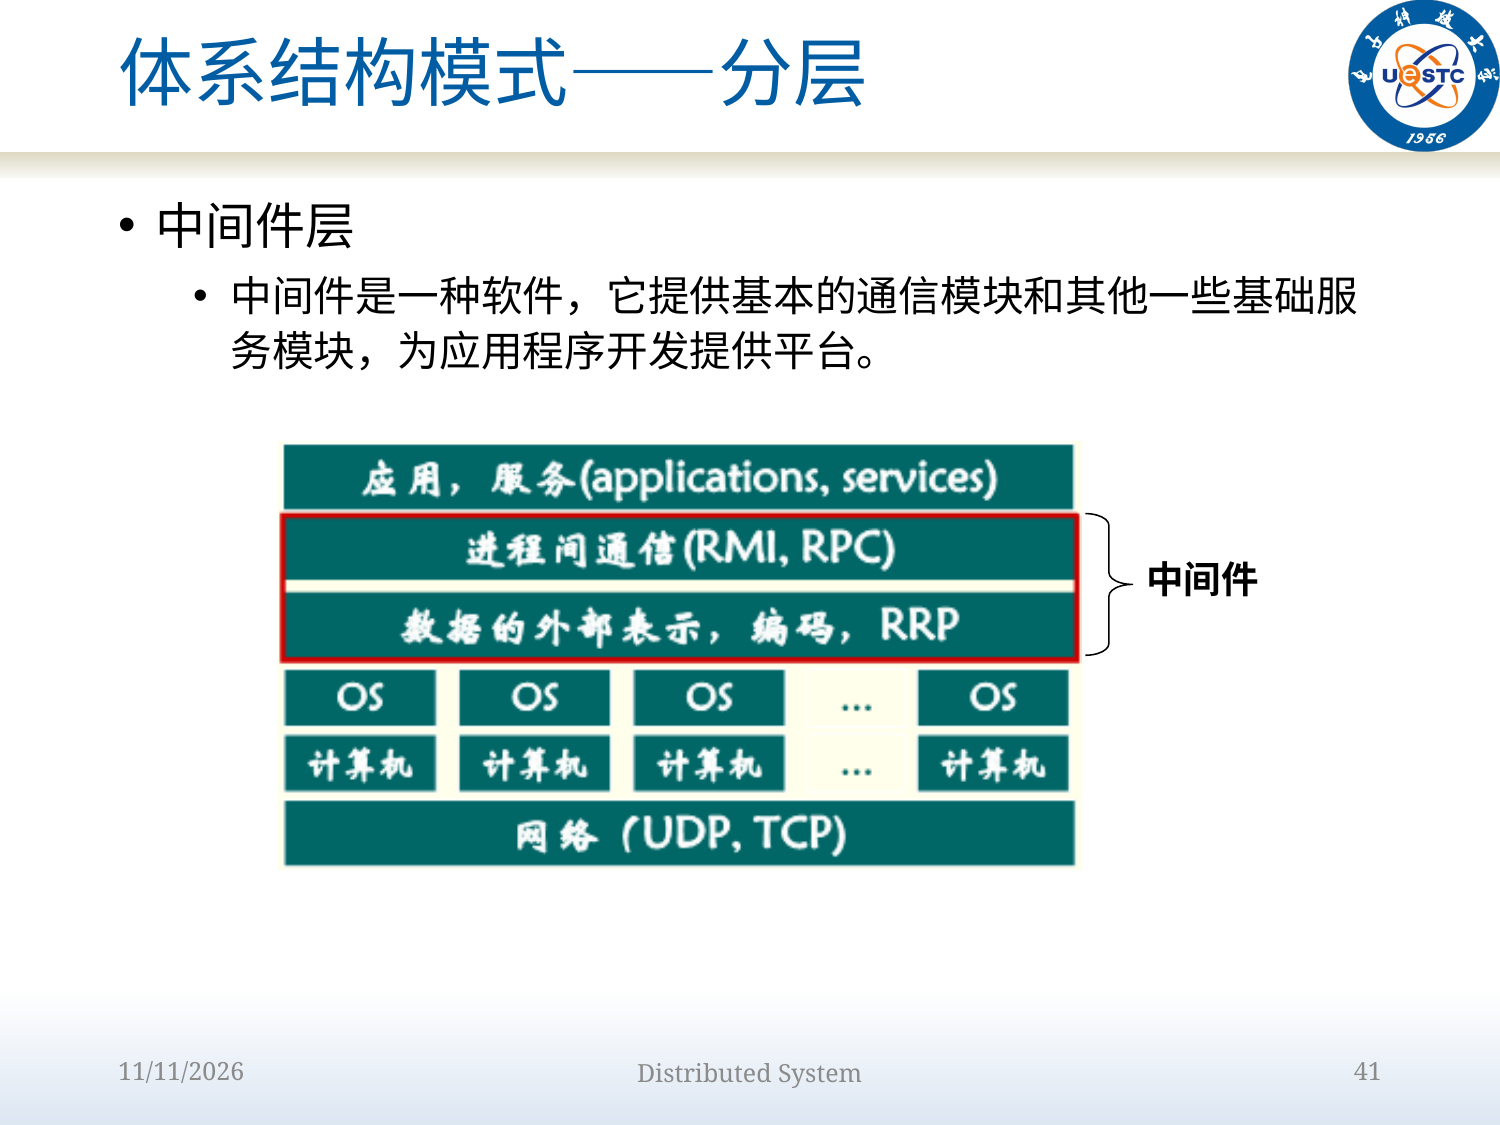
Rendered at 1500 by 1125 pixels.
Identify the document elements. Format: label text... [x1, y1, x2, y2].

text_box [1085, 513, 1275, 656]
footer Distributed System [414, 1042, 1085, 1103]
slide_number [103, 1042, 414, 1103]
list 中间件层 中间件是一种软件，它提供基本的通信模块和其他一些基础服务模块，为应用程序开发提供平台。 [103, 181, 1397, 1014]
title 体系结构模式——分层 [103, 0, 1348, 153]
picture [1348, 0, 1500, 152]
slide_number 41 [1085, 1042, 1397, 1103]
picture [278, 441, 1082, 870]
